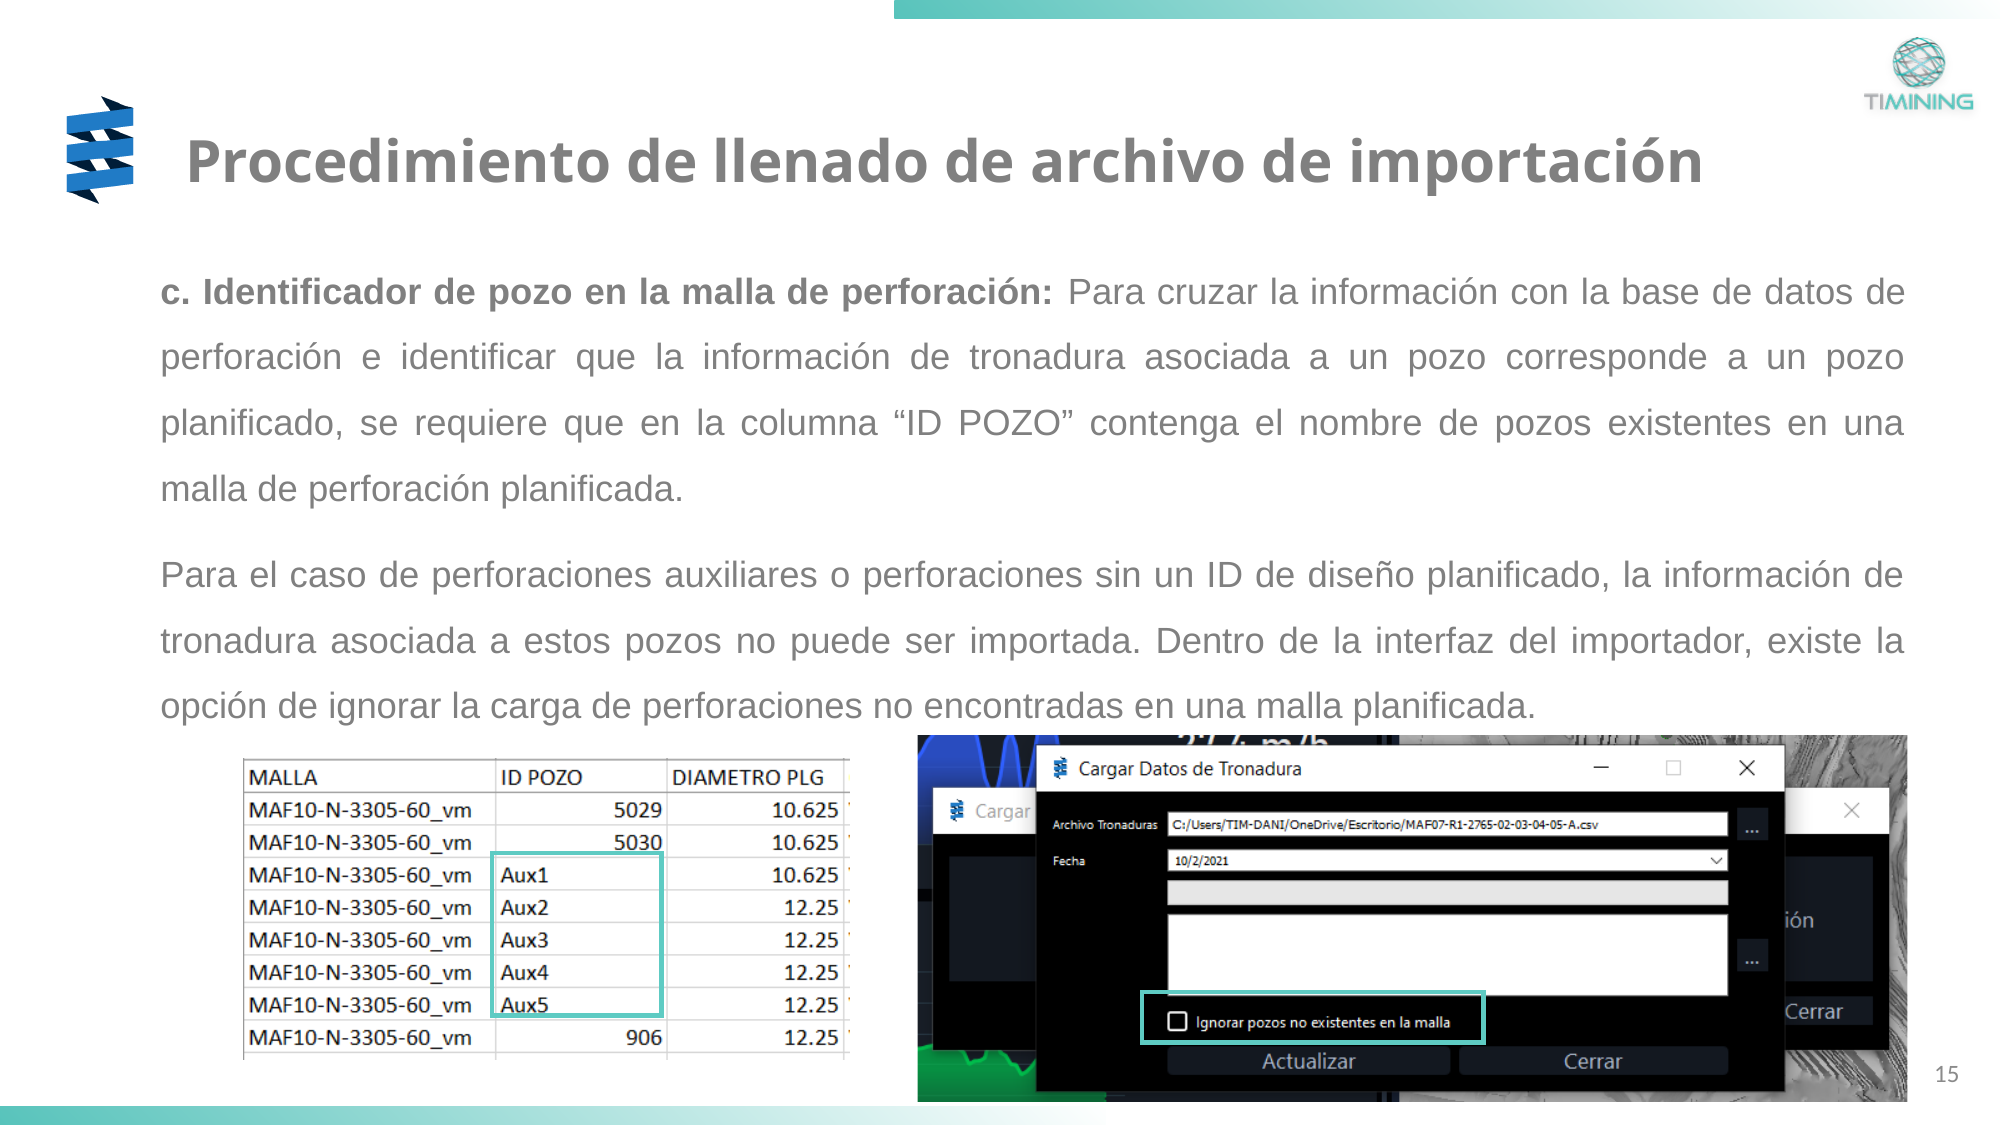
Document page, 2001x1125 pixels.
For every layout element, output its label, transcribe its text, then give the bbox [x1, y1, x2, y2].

slide_number 15 [1524, 1042, 1975, 1103]
picture [243, 758, 850, 1060]
picture [1862, 37, 1975, 111]
list c. Identificador de pozo en la malla de perforación: Para cruzar la información con la base de datos de perforación e identificar que la información de tronadura asociada a un pozo corresponde a un pozo planificado, se requiere que en la columna “ID POZO” contenga el nombre de pozos existentes en una malla de perforación planificada. Para el caso de perforaciones auxiliares o perforaciones sin un ID de diseño planificado, la información de tronadura asociada a estos pozos no puede ser importada. Dentro de la interfaz del importador, existe la opción de ignorar la carga de perforaciones no encontradas en una malla planificada. [145, 238, 1923, 1031]
picture [36, 89, 161, 211]
picture [917, 735, 1908, 1102]
text_box Procedimiento de llenado de archivo de importación [170, 109, 1964, 218]
